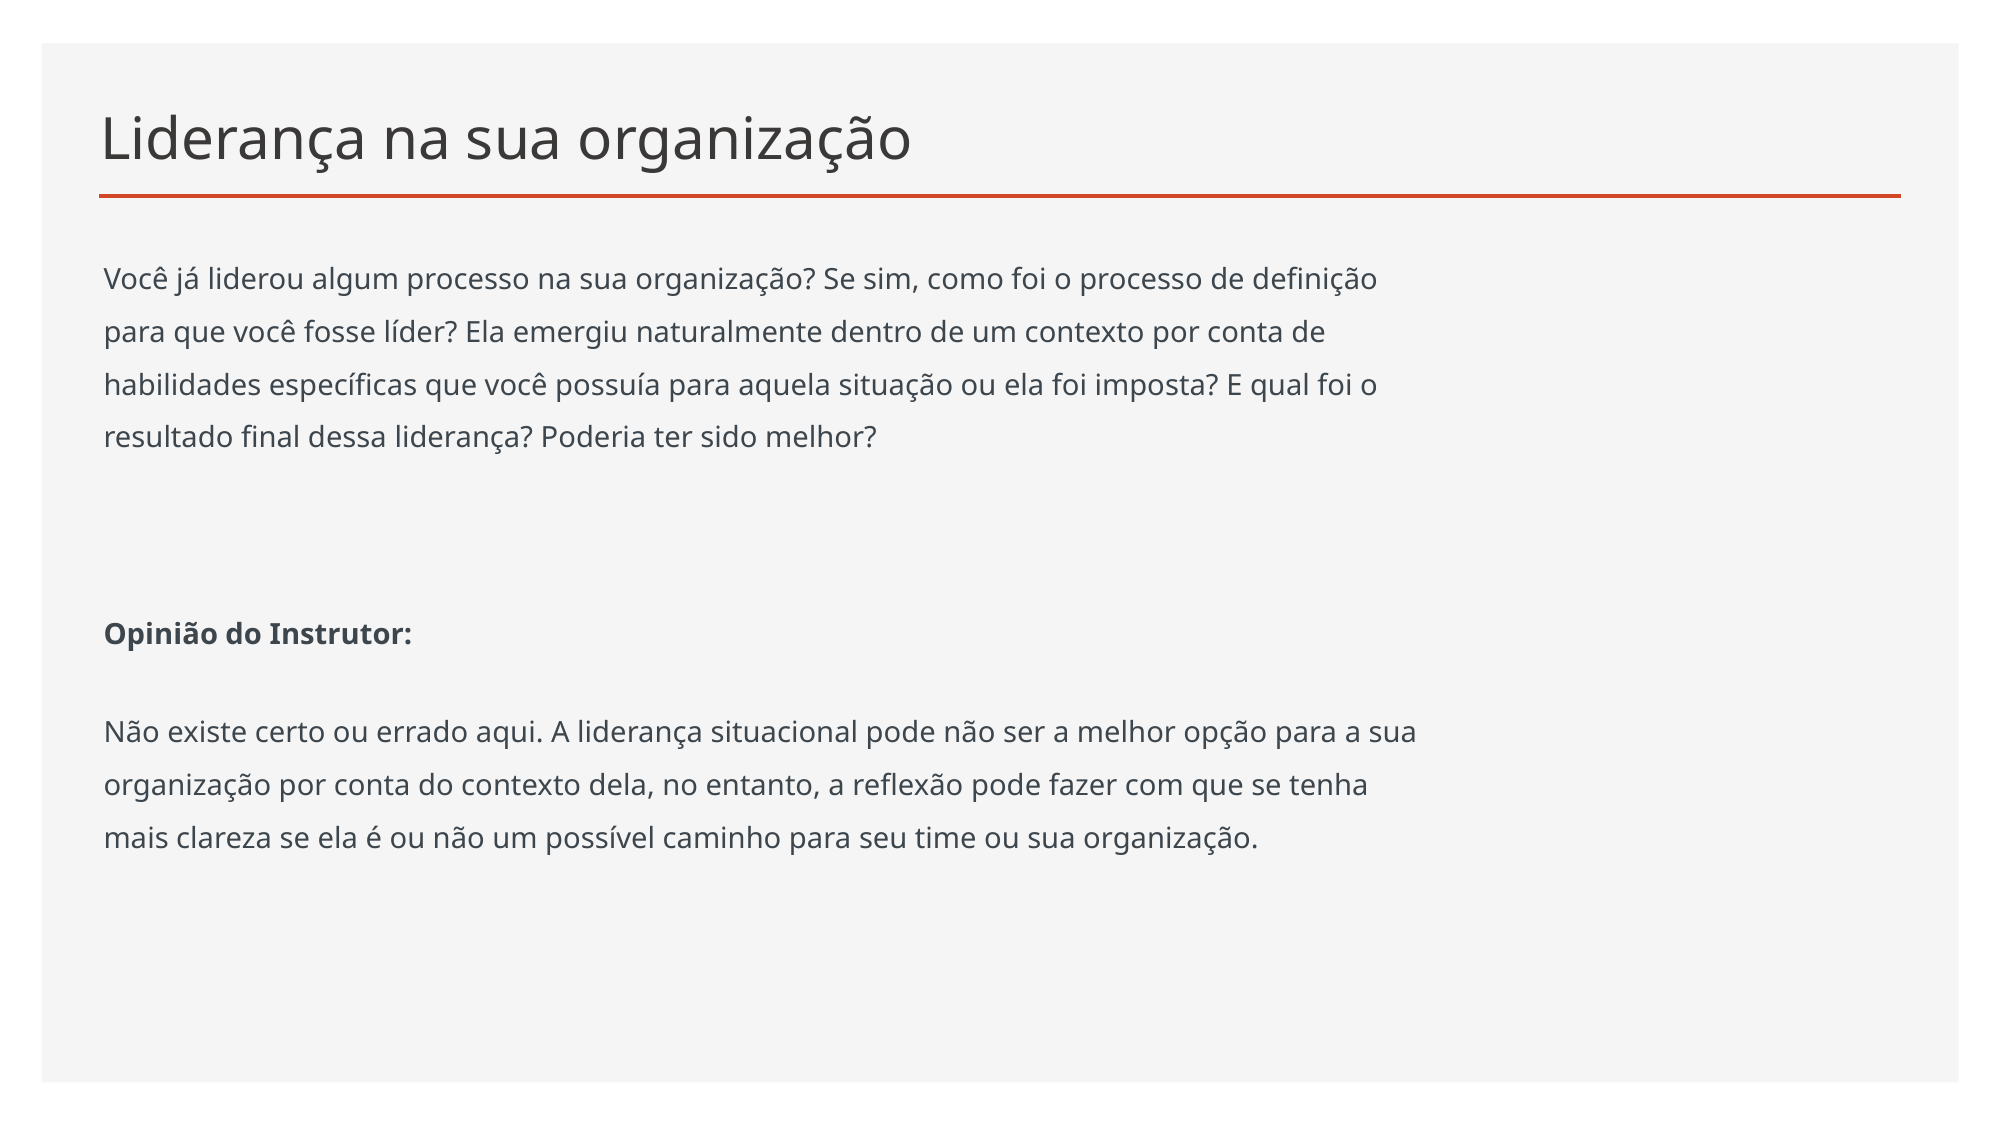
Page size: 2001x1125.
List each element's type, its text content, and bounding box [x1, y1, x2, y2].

title Liderança na sua organização [85, 73, 1214, 179]
list Você já liderou algum processo na sua organização? Se sim, como foi o processo de definição para que você fosse líder? Ela emergiu naturalmente dentro de um contexto por conta de habilidades específicas que você possuía para aquela situação ou ela foi imposta? E qual foi o resultado final dessa liderança? Poderia ter sido melhor? Opinião do Instrutor: Não existe certo ou errado aqui. A liderança situacional pode não ser a melhor opção para a sua organização por conta do contexto dela, no entanto, a reflexão pode fazer com que se tenha mais clareza se ela é ou não um possível caminho para seu time ou sua organização. [88, 235, 1453, 1027]
